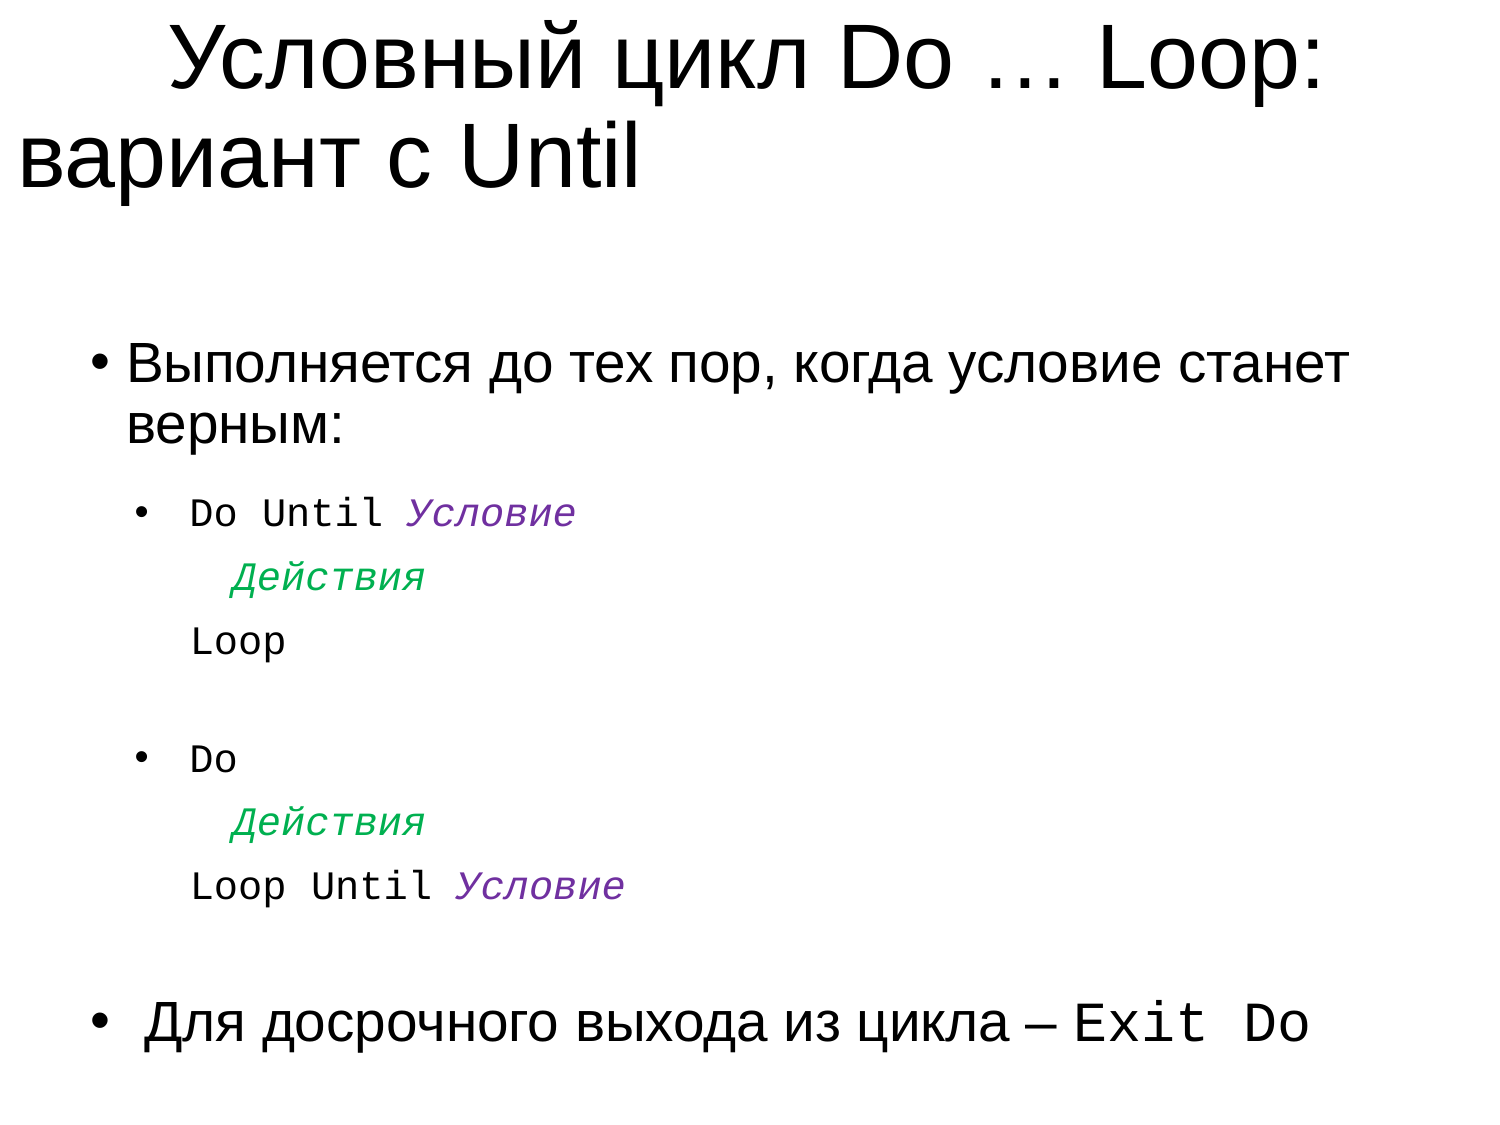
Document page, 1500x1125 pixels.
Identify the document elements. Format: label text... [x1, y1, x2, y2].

title Условный цикл Do … Loop: вариант с Until [2, 0, 1500, 218]
list Выполняется до тех пор, когда условие станет верным: Do Until Условие Действия Loop Do Действия Loop Until Условие Для досрочного выхода из цикла – Exit Do [75, 326, 1400, 1062]
